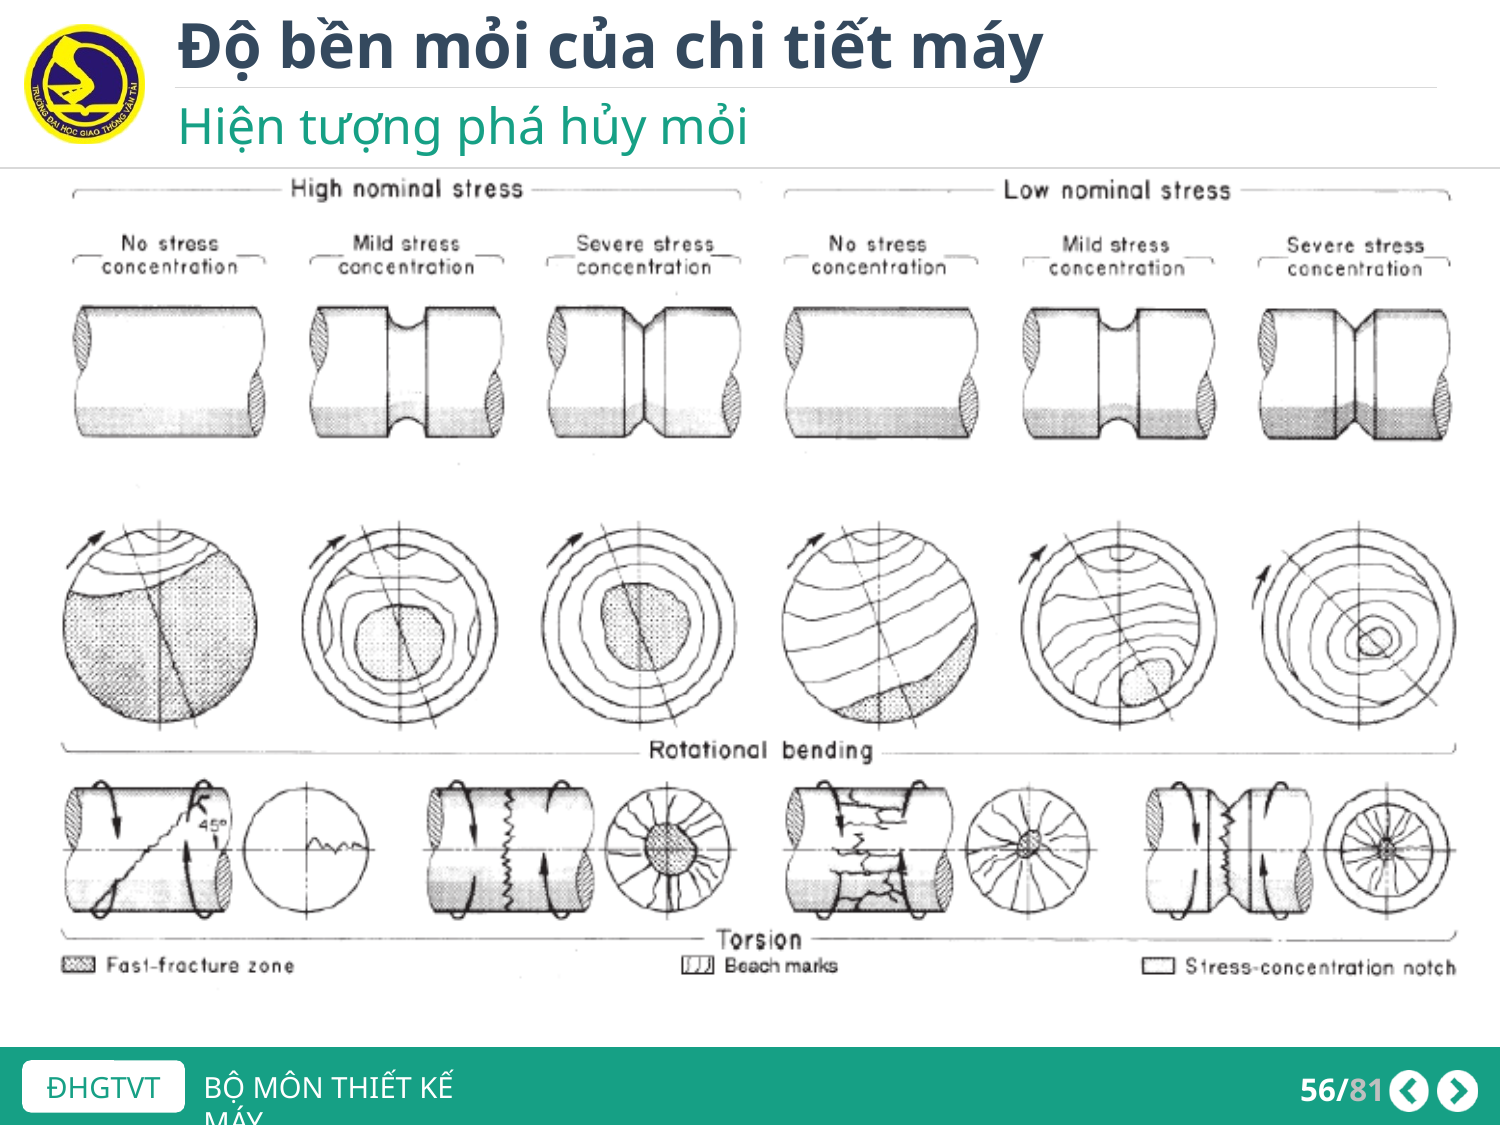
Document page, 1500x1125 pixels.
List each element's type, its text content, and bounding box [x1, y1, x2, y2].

picture [1434, 1067, 1480, 1113]
title Độ bền mỏi của chi tiết máy [162, 0, 1438, 87]
picture [24, 24, 145, 145]
text_box Hiện tượng phá hủy mỏi [162, 87, 1425, 163]
picture [1387, 1067, 1431, 1113]
picture [42, 174, 1474, 1000]
